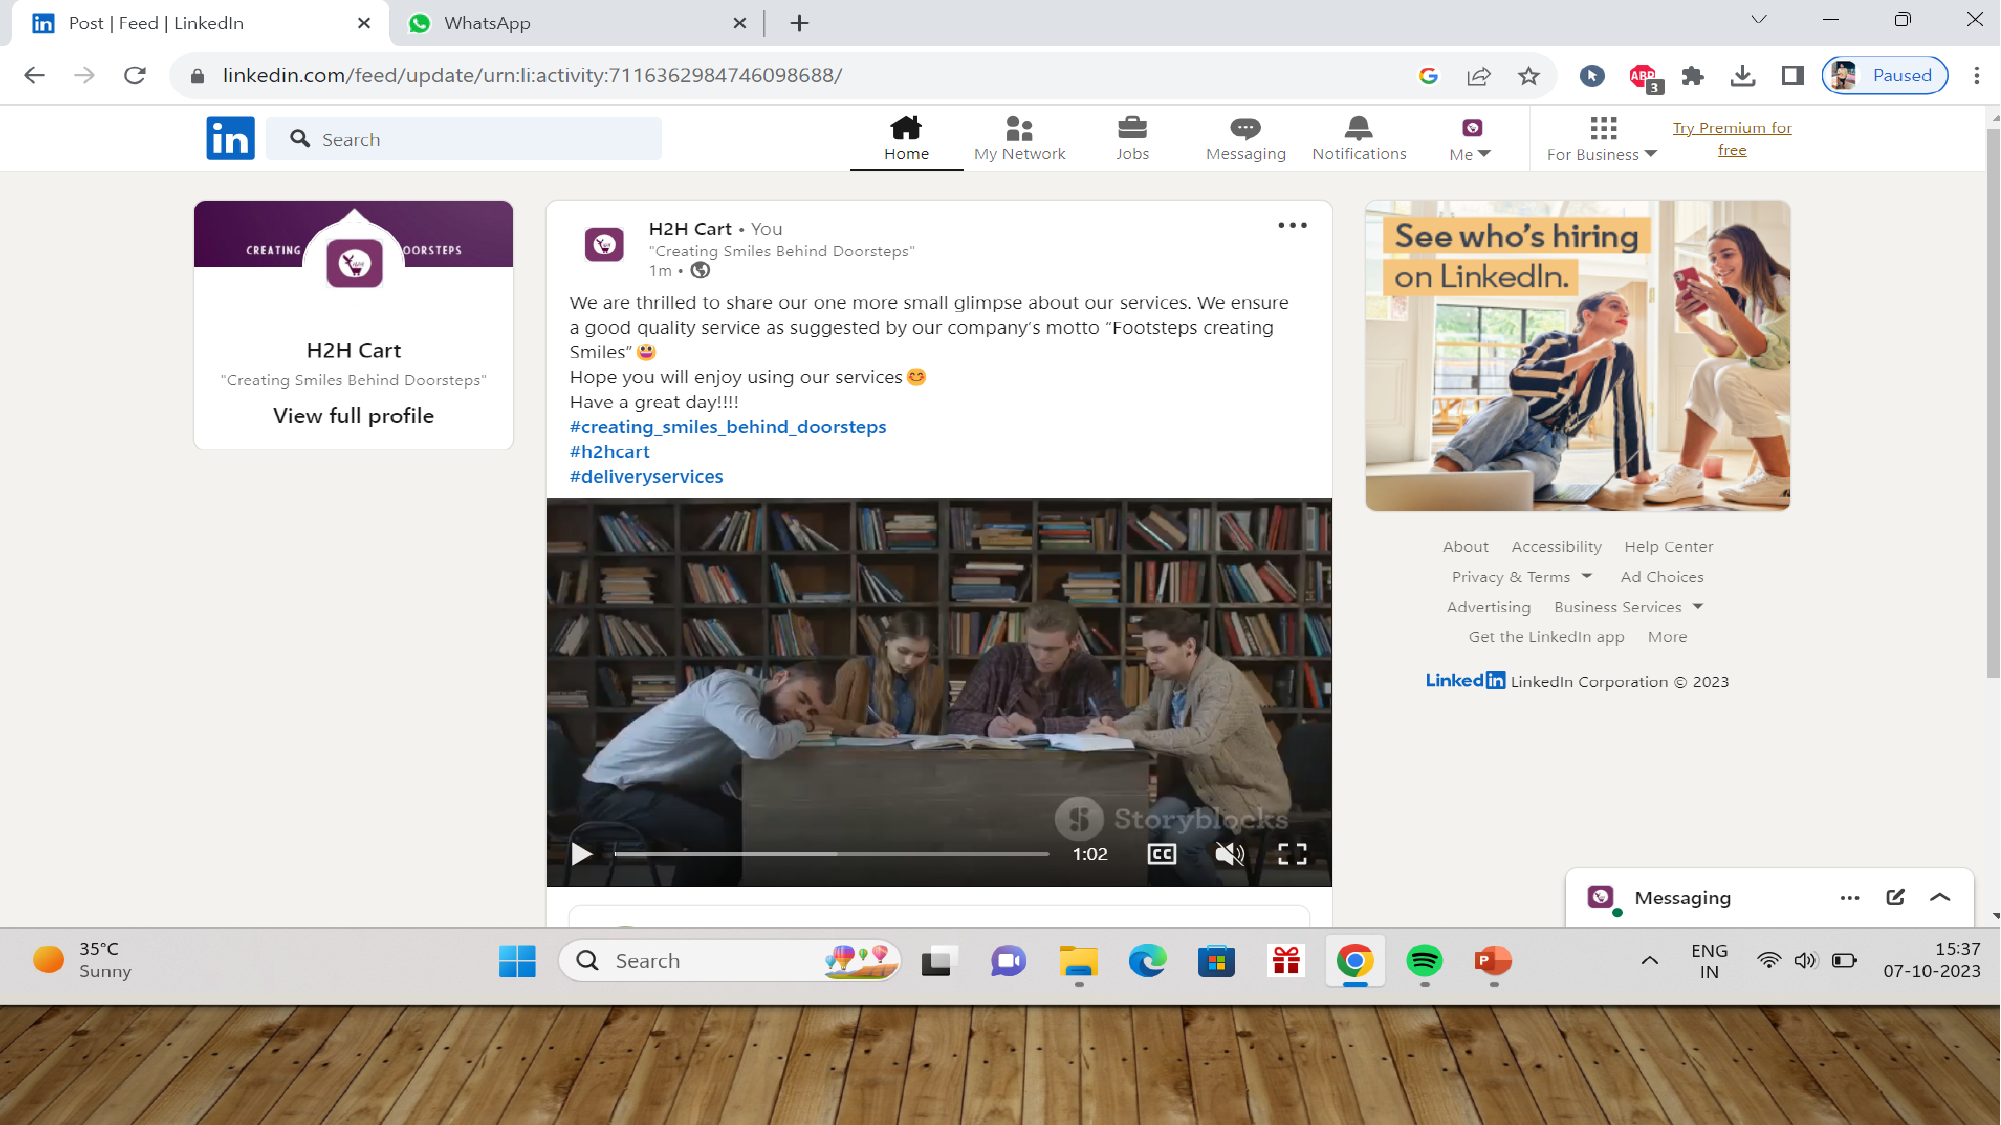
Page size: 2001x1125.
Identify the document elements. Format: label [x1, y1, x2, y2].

list [0, 0, 2000, 994]
picture [0, 1005, 2000, 1125]
